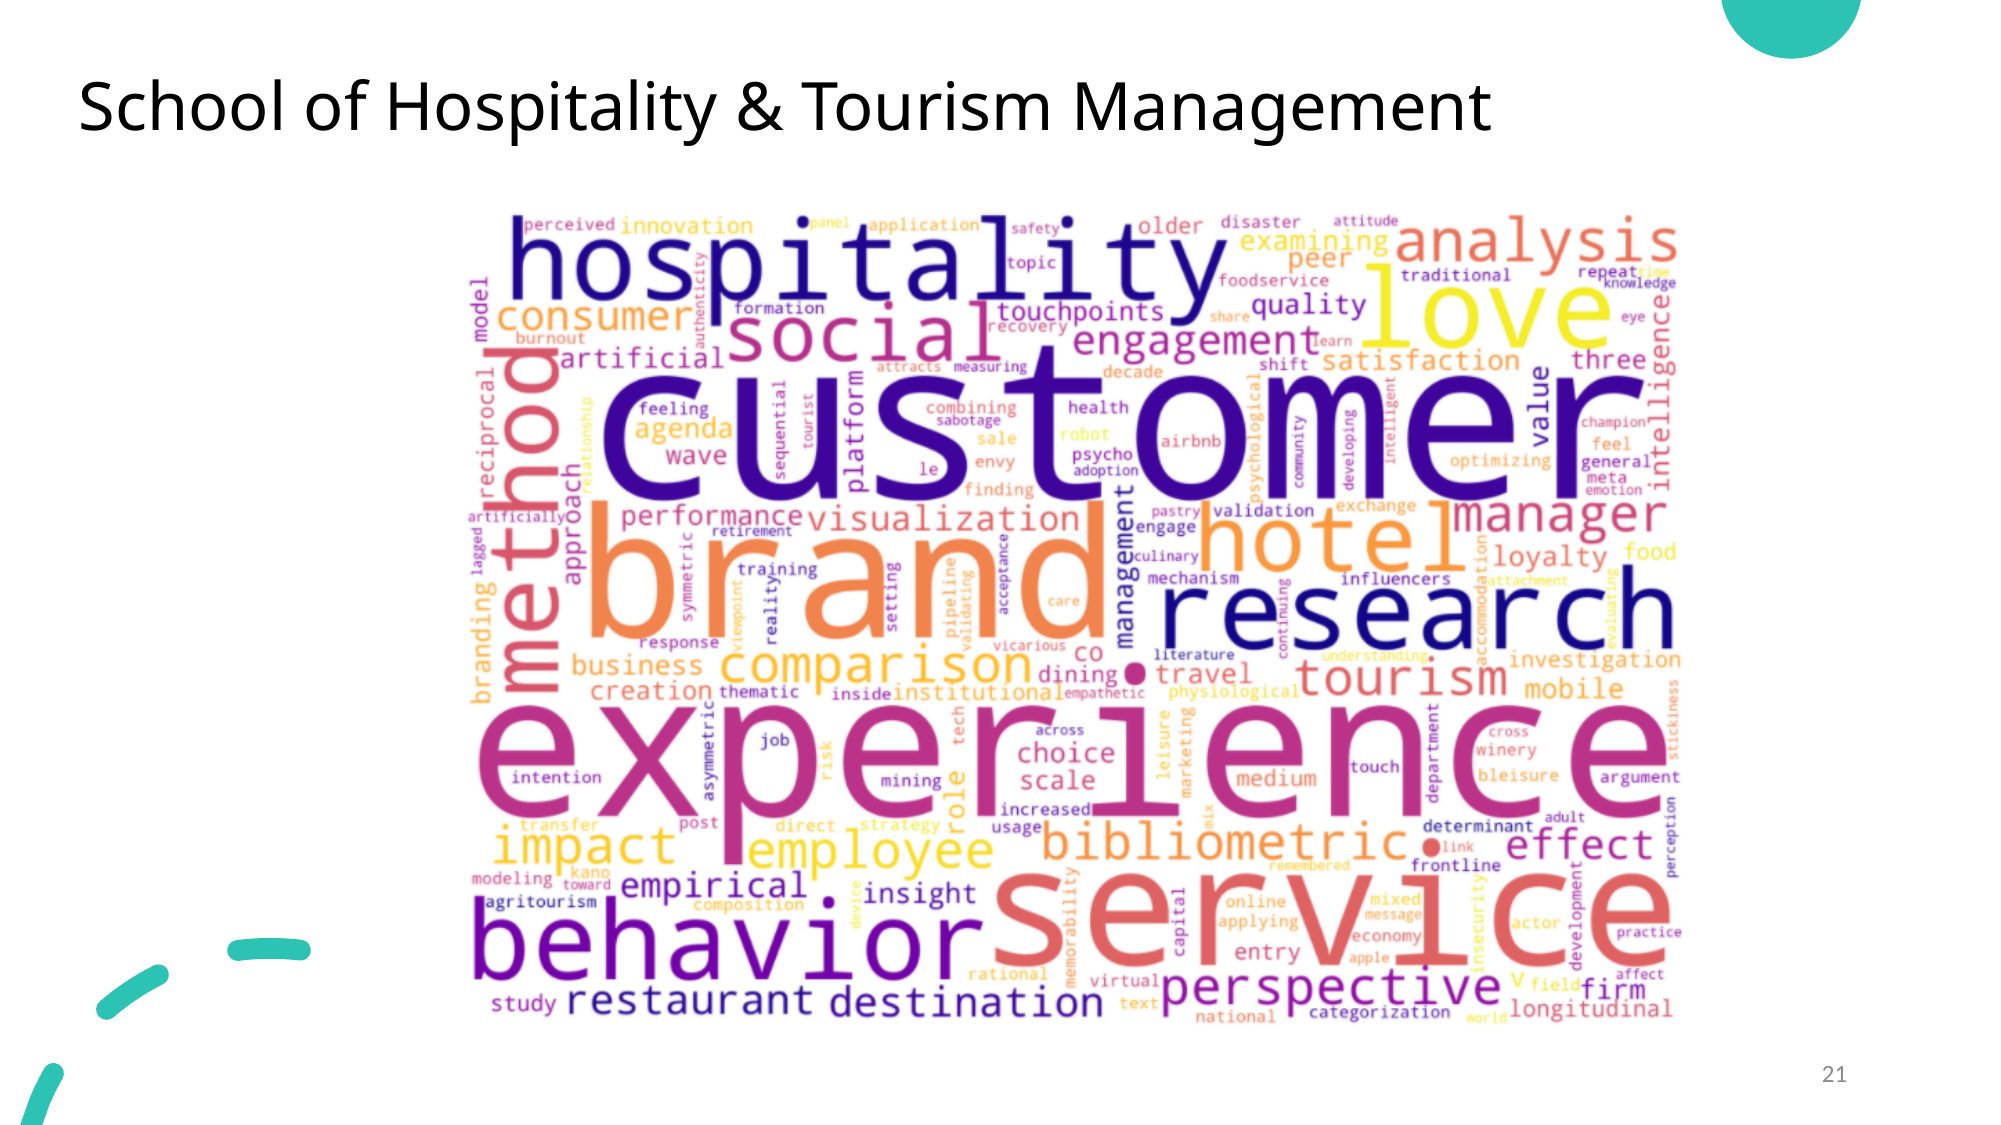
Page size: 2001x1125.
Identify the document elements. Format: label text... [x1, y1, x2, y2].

title School of Hospitality & Tourism Management [63, 0, 1789, 218]
picture [465, 207, 1695, 1025]
slide_number 21 [1412, 1042, 1863, 1103]
